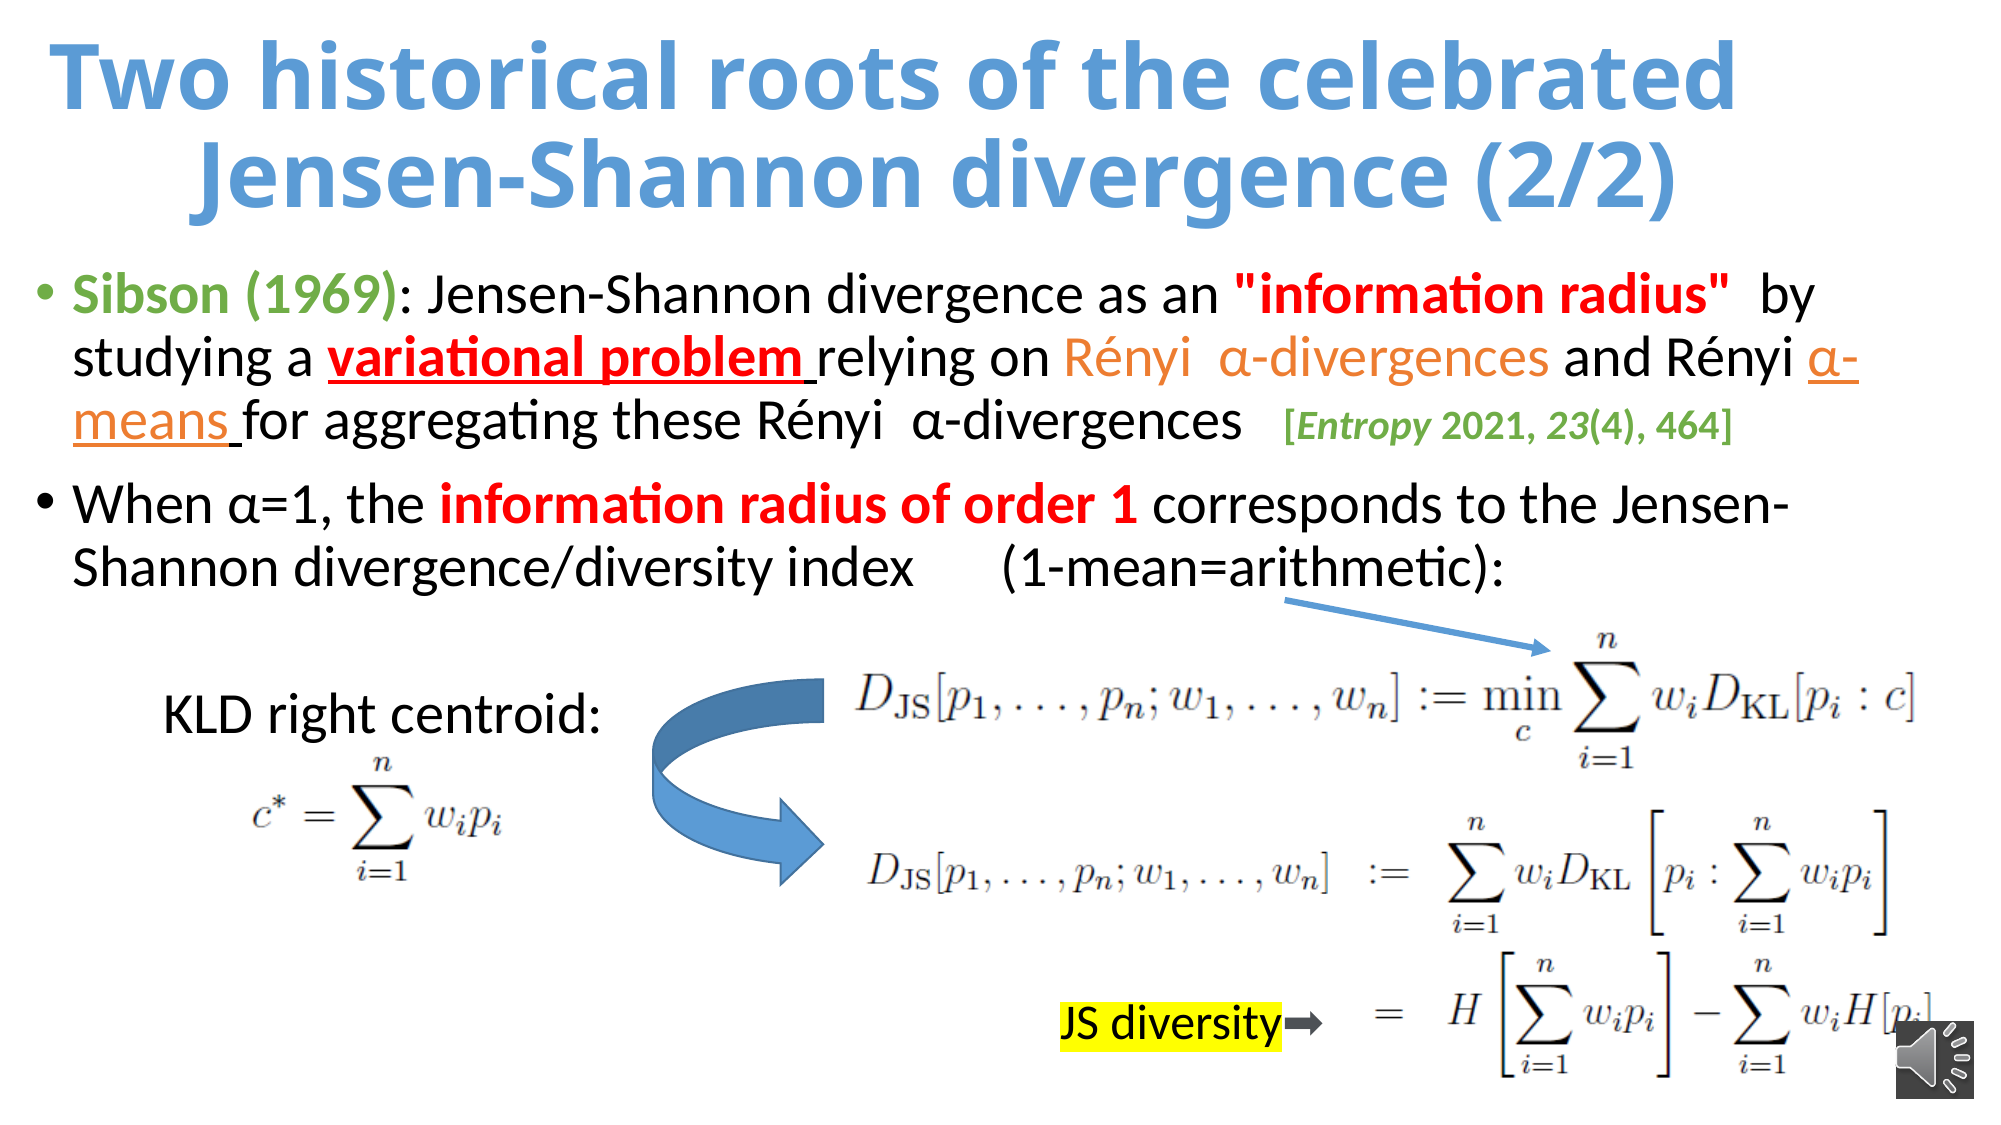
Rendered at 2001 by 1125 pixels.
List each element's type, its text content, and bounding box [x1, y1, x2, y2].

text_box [1284, 599, 1552, 652]
picture [855, 797, 1975, 1100]
text_box KLD right centroid: [148, 668, 619, 753]
list Sibson (1969): Jensen-Shannon divergence as an "information radius" by studying a variational problem relying on Rényi α-divergences and Rényi α-means for aggregating these Rényi α-divergences [Entropy 2021, 23(4), 464] When α=1, the information radius of order 1 corresponds to the Jensen-Shannon divergence/diversity index (1-mean=arithmetic): [20, 255, 1876, 970]
picture [834, 616, 1940, 784]
text_box [652, 678, 825, 887]
text_box Two historical roots of the celebrated Jensen-Shannon divergence (2/2) [33, 20, 1923, 238]
picture [235, 751, 515, 895]
